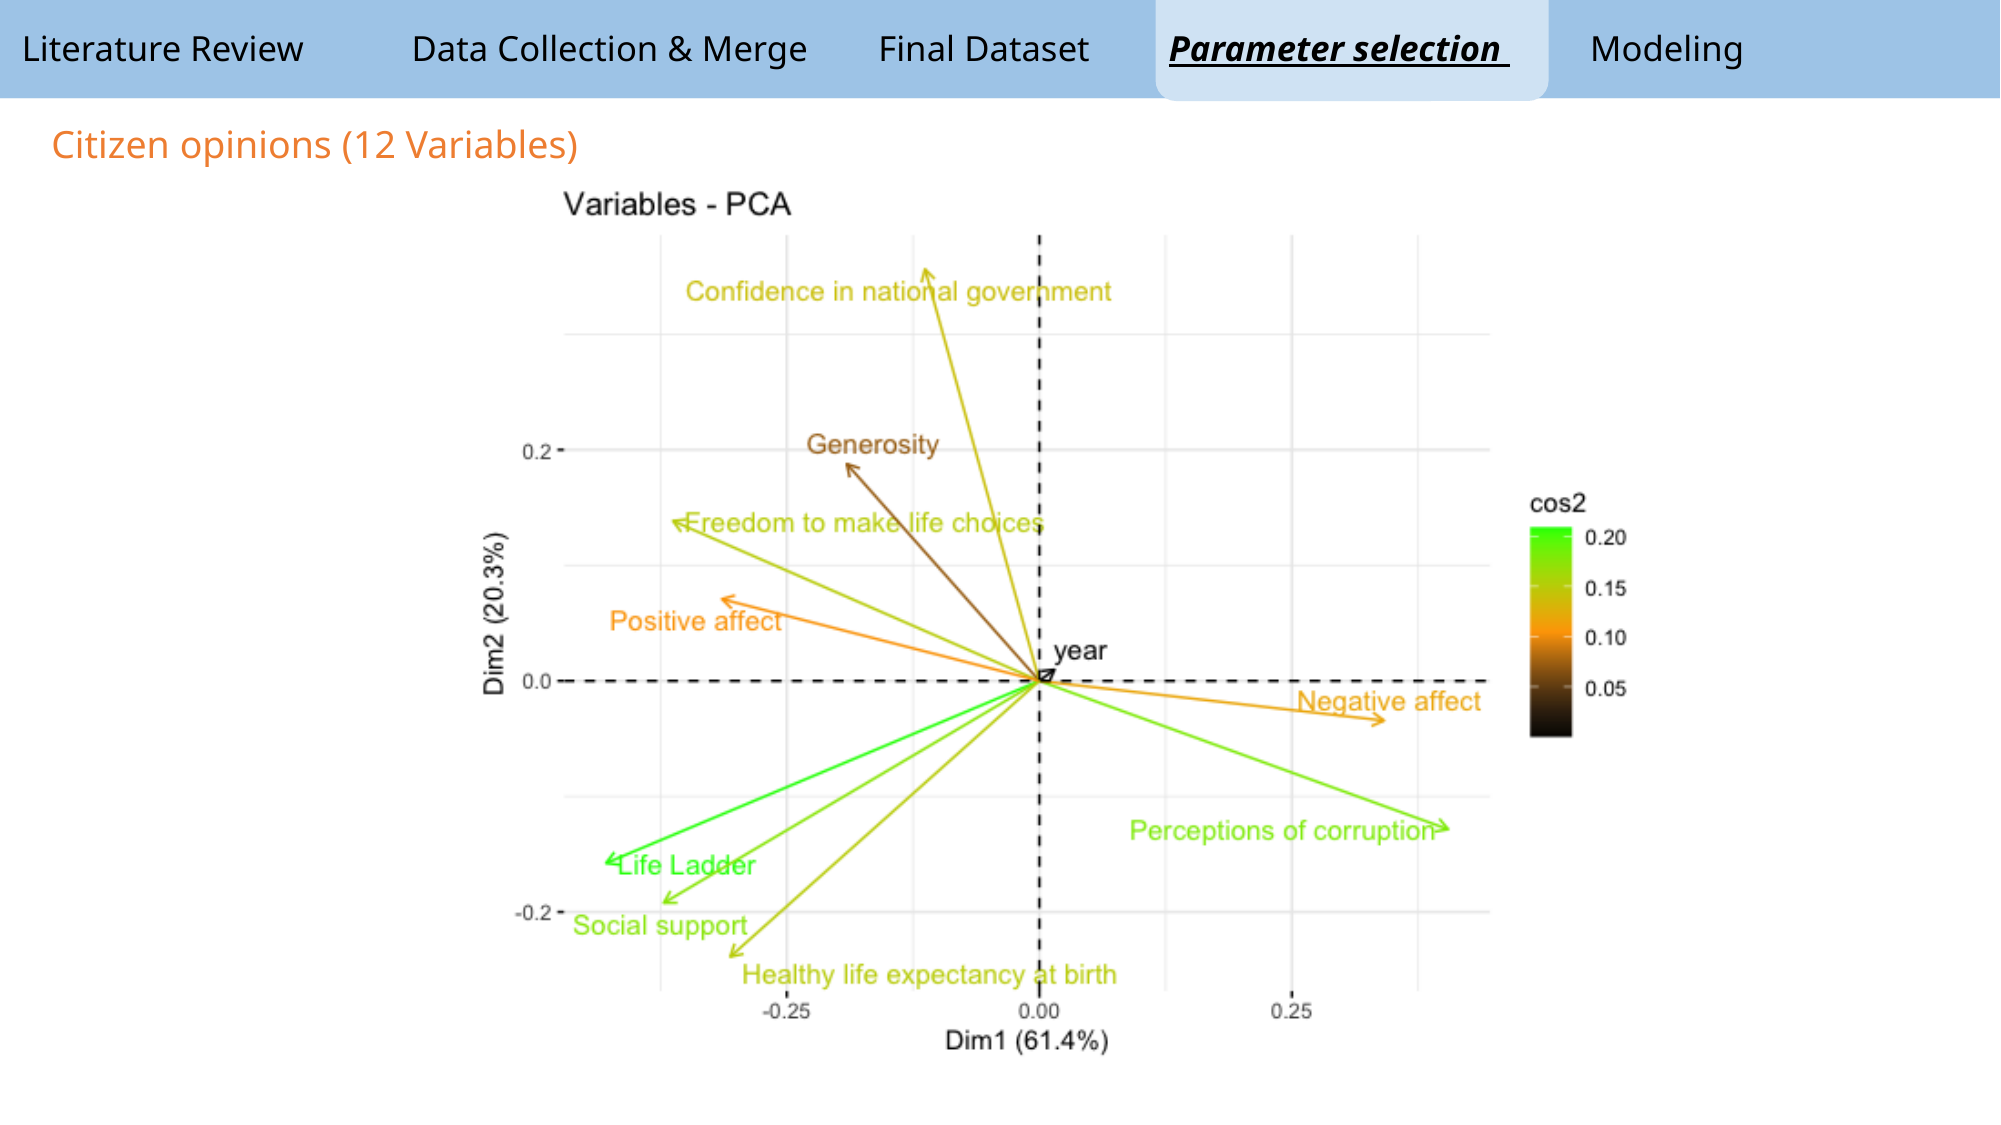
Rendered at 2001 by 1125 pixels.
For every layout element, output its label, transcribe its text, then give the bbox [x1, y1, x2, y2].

text_box Final Dataset [878, 18, 1142, 69]
text_box [0, 0, 1154, 99]
text_box [1541, 0, 2000, 99]
text_box Citizen opinions (12 Variables) [51, 111, 644, 166]
picture [471, 179, 1654, 1068]
text_box Parameter selection [1142, 18, 1511, 119]
text_box Modeling [1590, 18, 1959, 69]
text_box Data Collection & Merge [389, 18, 808, 69]
text_box Literature Review [21, 18, 389, 69]
text_box [1154, 0, 1550, 103]
